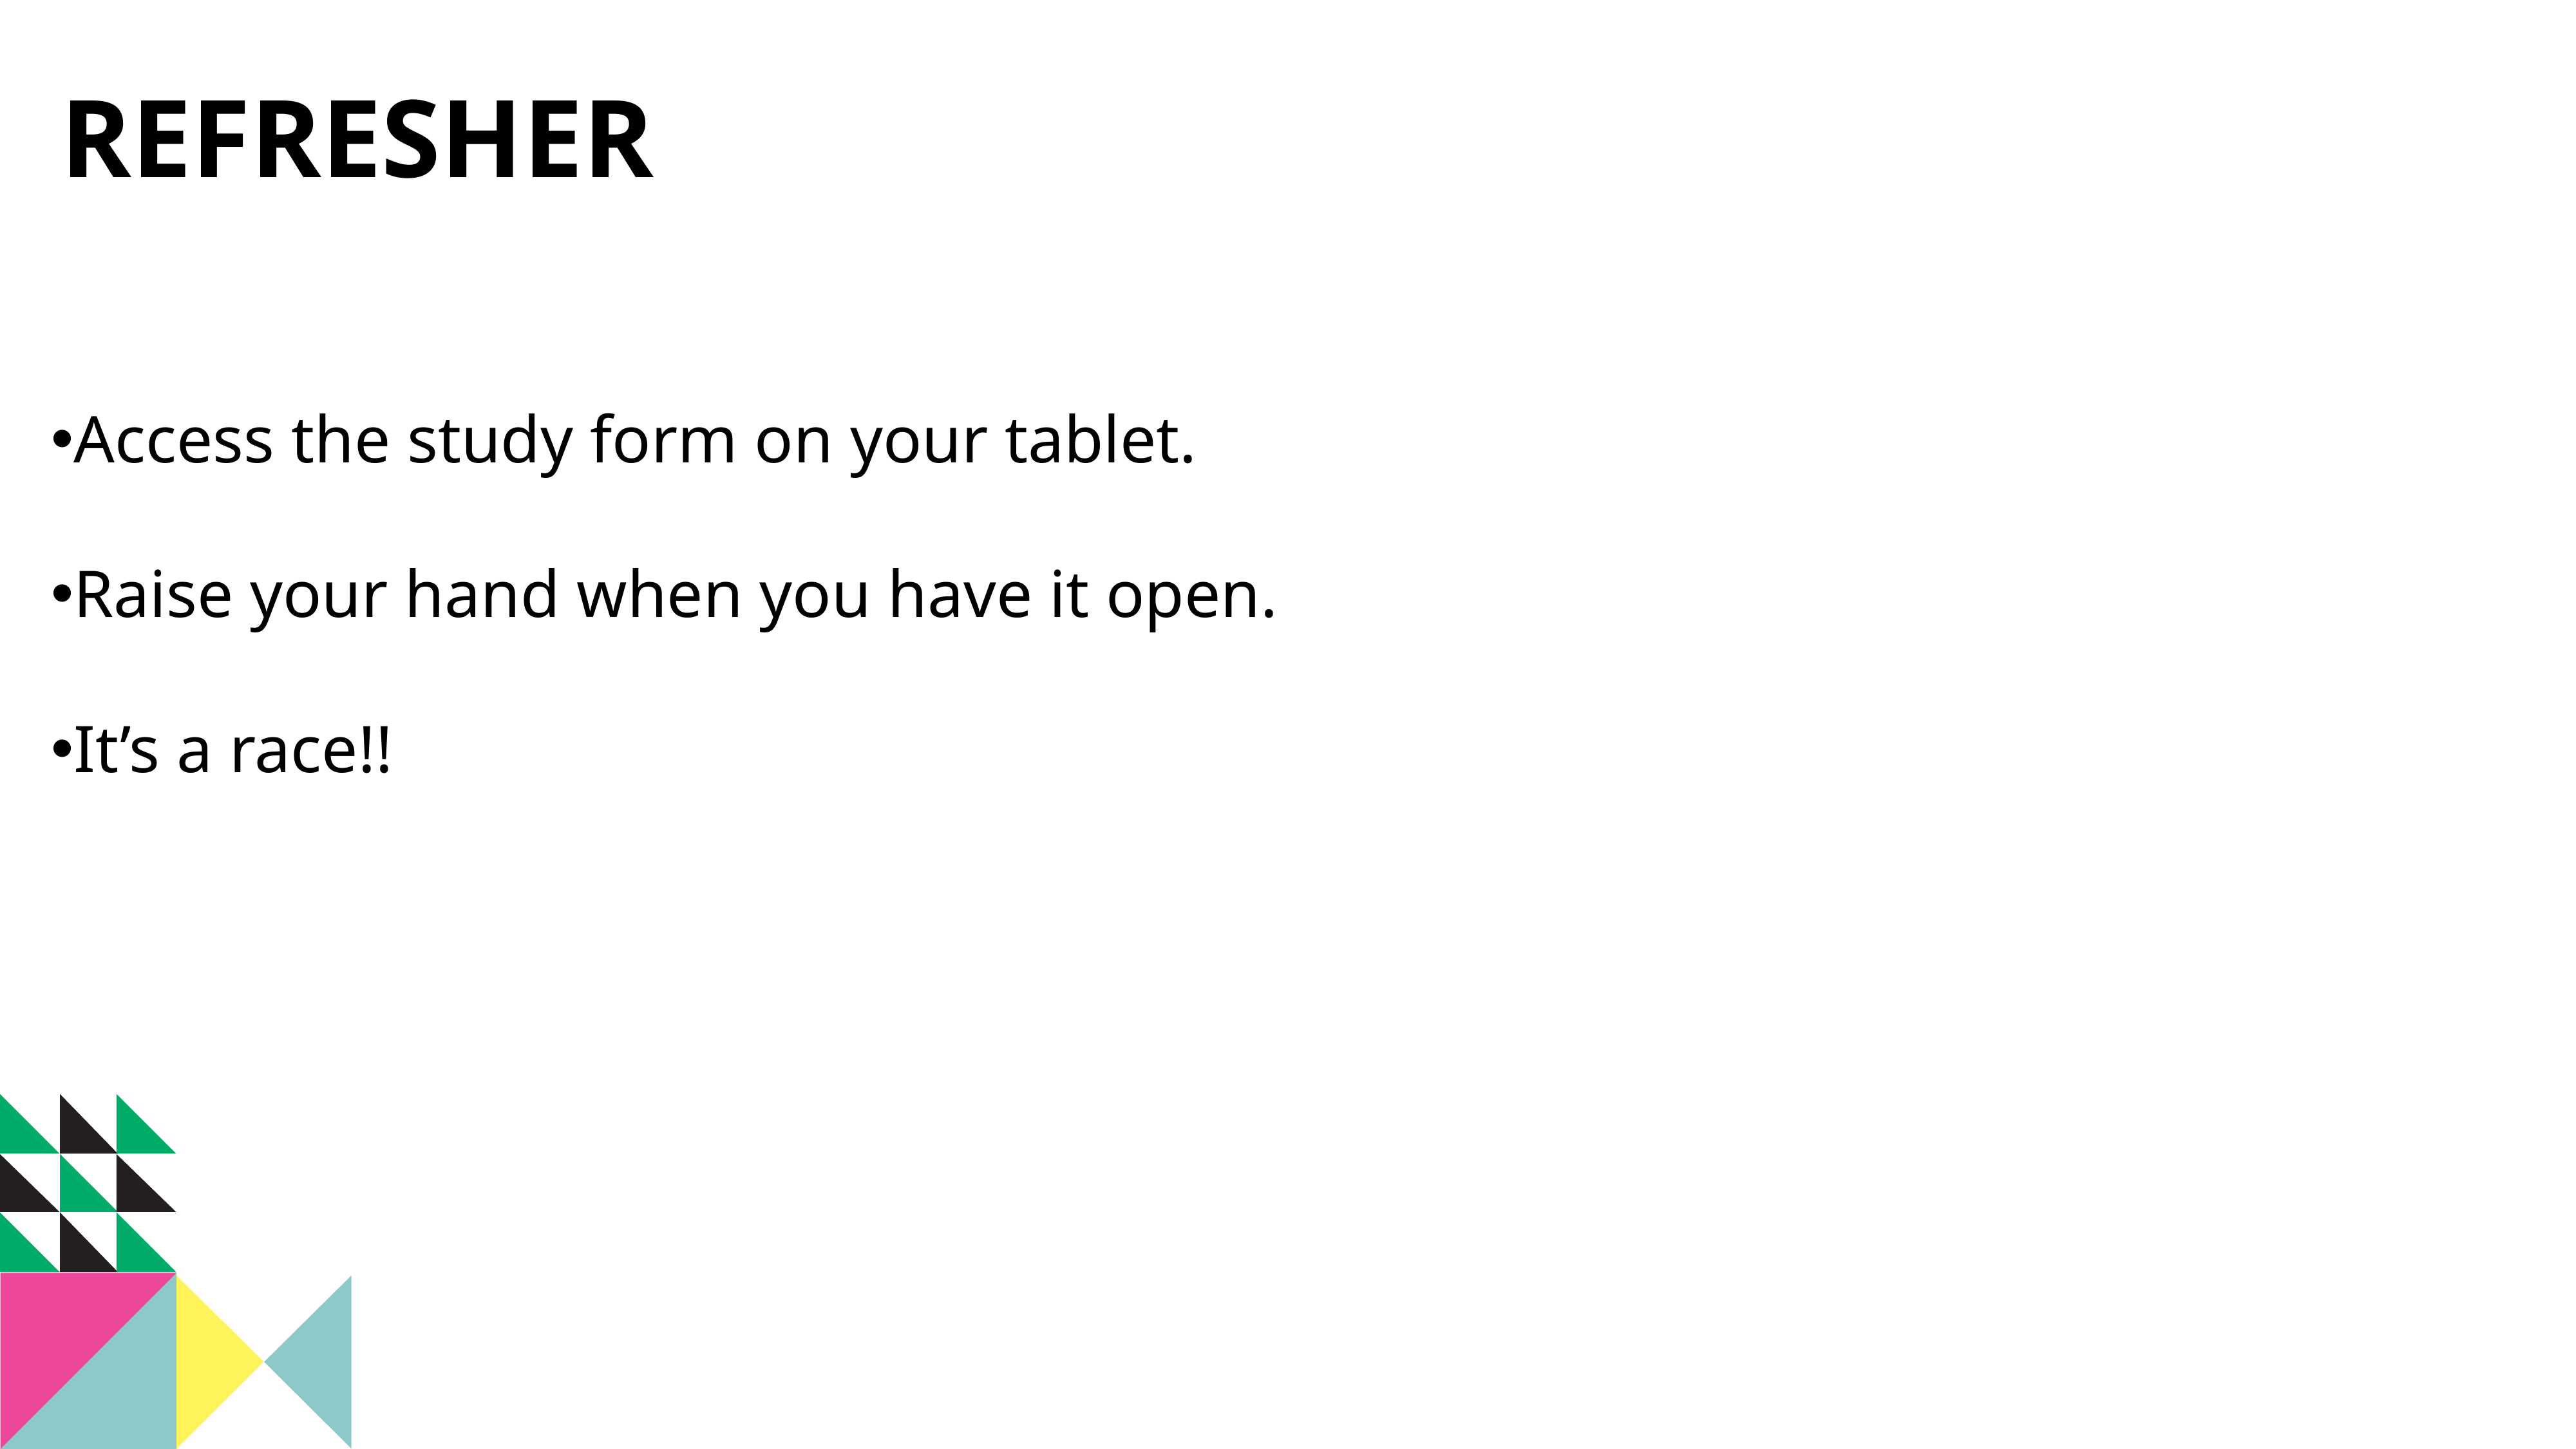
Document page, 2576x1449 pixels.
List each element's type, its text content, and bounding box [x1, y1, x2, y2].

text_box Access the study form on your tablet. Raise your hand when you have it open. It’s a race!! [41, 402, 1935, 869]
text_box REFRESHER [41, 50, 1653, 235]
